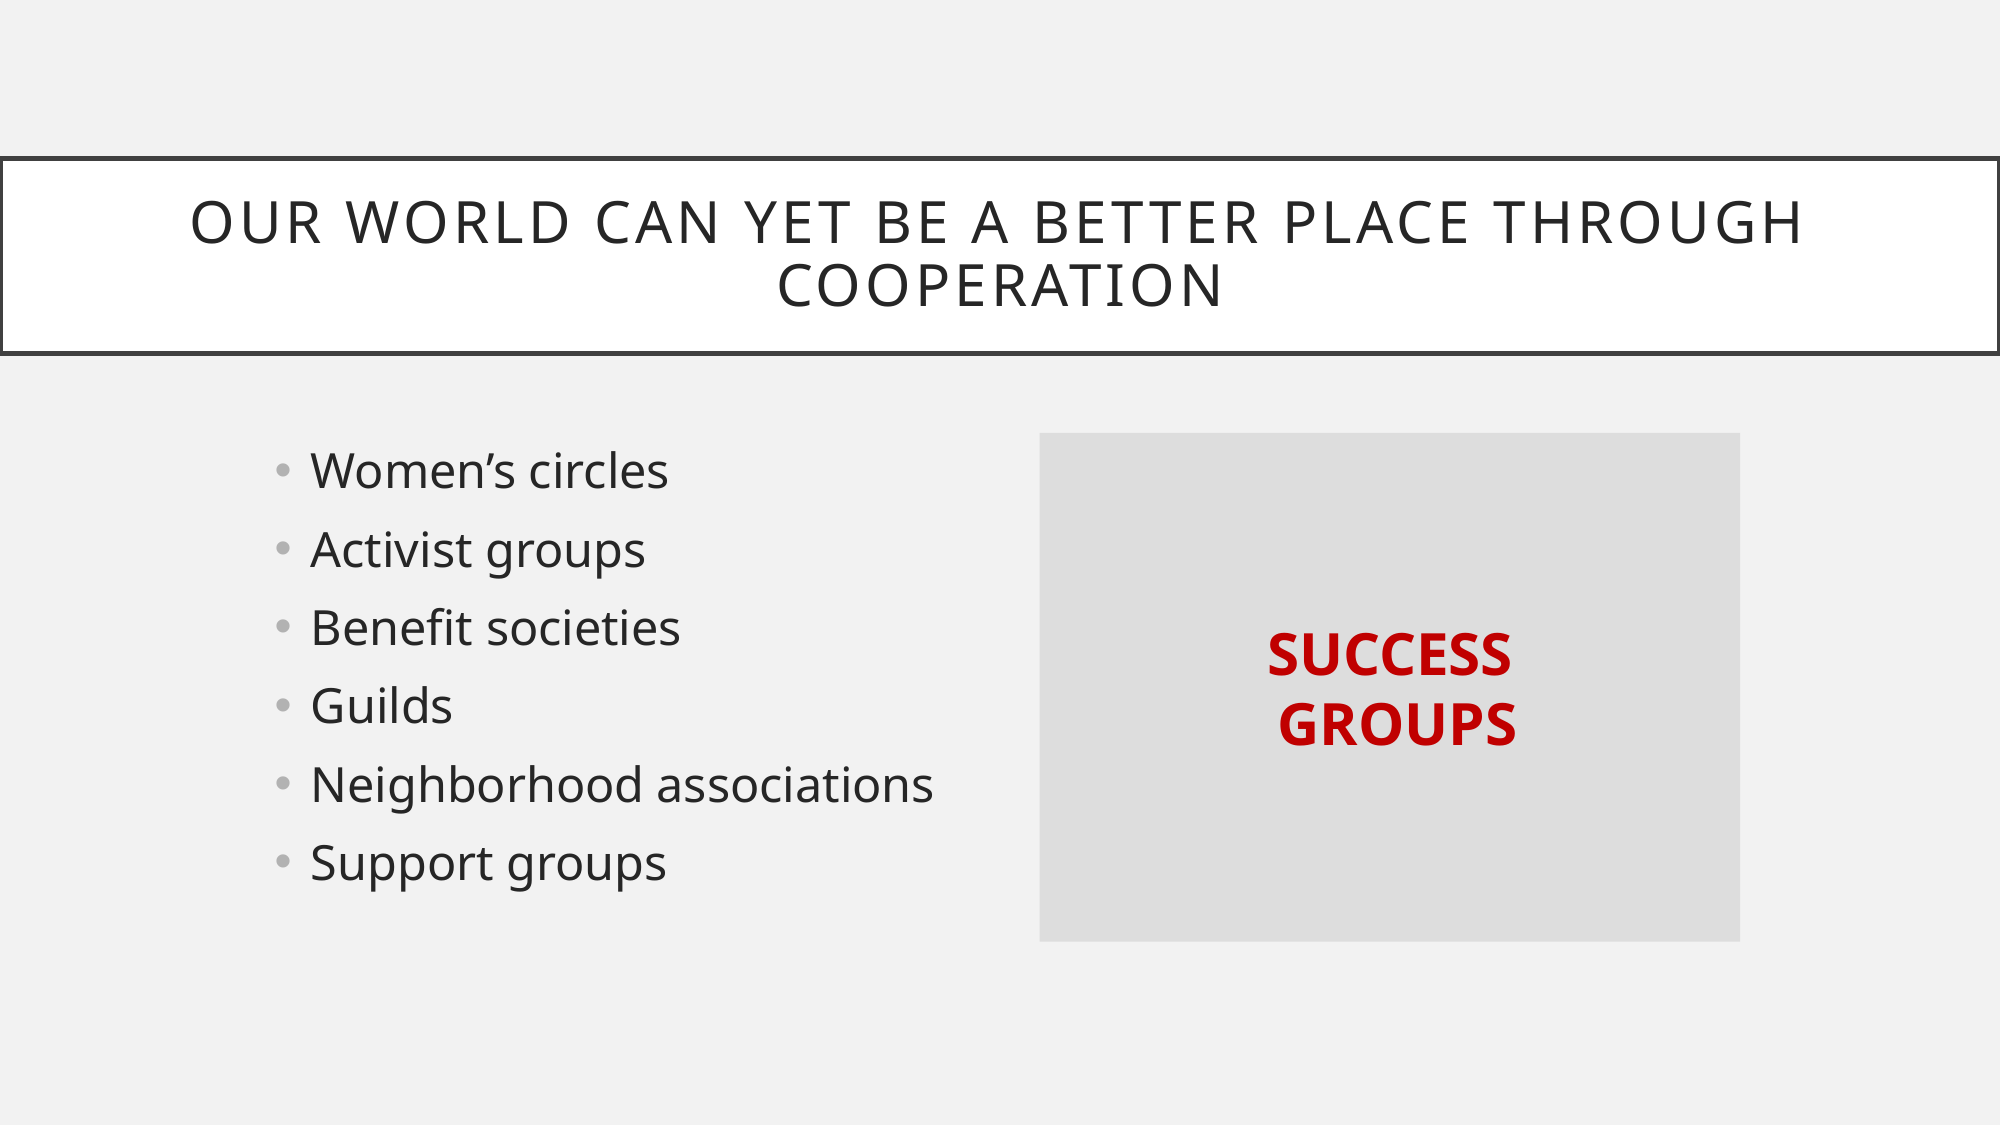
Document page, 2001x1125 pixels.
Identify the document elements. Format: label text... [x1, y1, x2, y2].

list SUCCESS GROUPS [1039, 432, 1741, 942]
title our world can yet be a better place through cooperation [0, 156, 2000, 356]
list Women’s circles Activist groups Benefit societies Guilds Neighborhood associations Support groups [259, 432, 961, 942]
